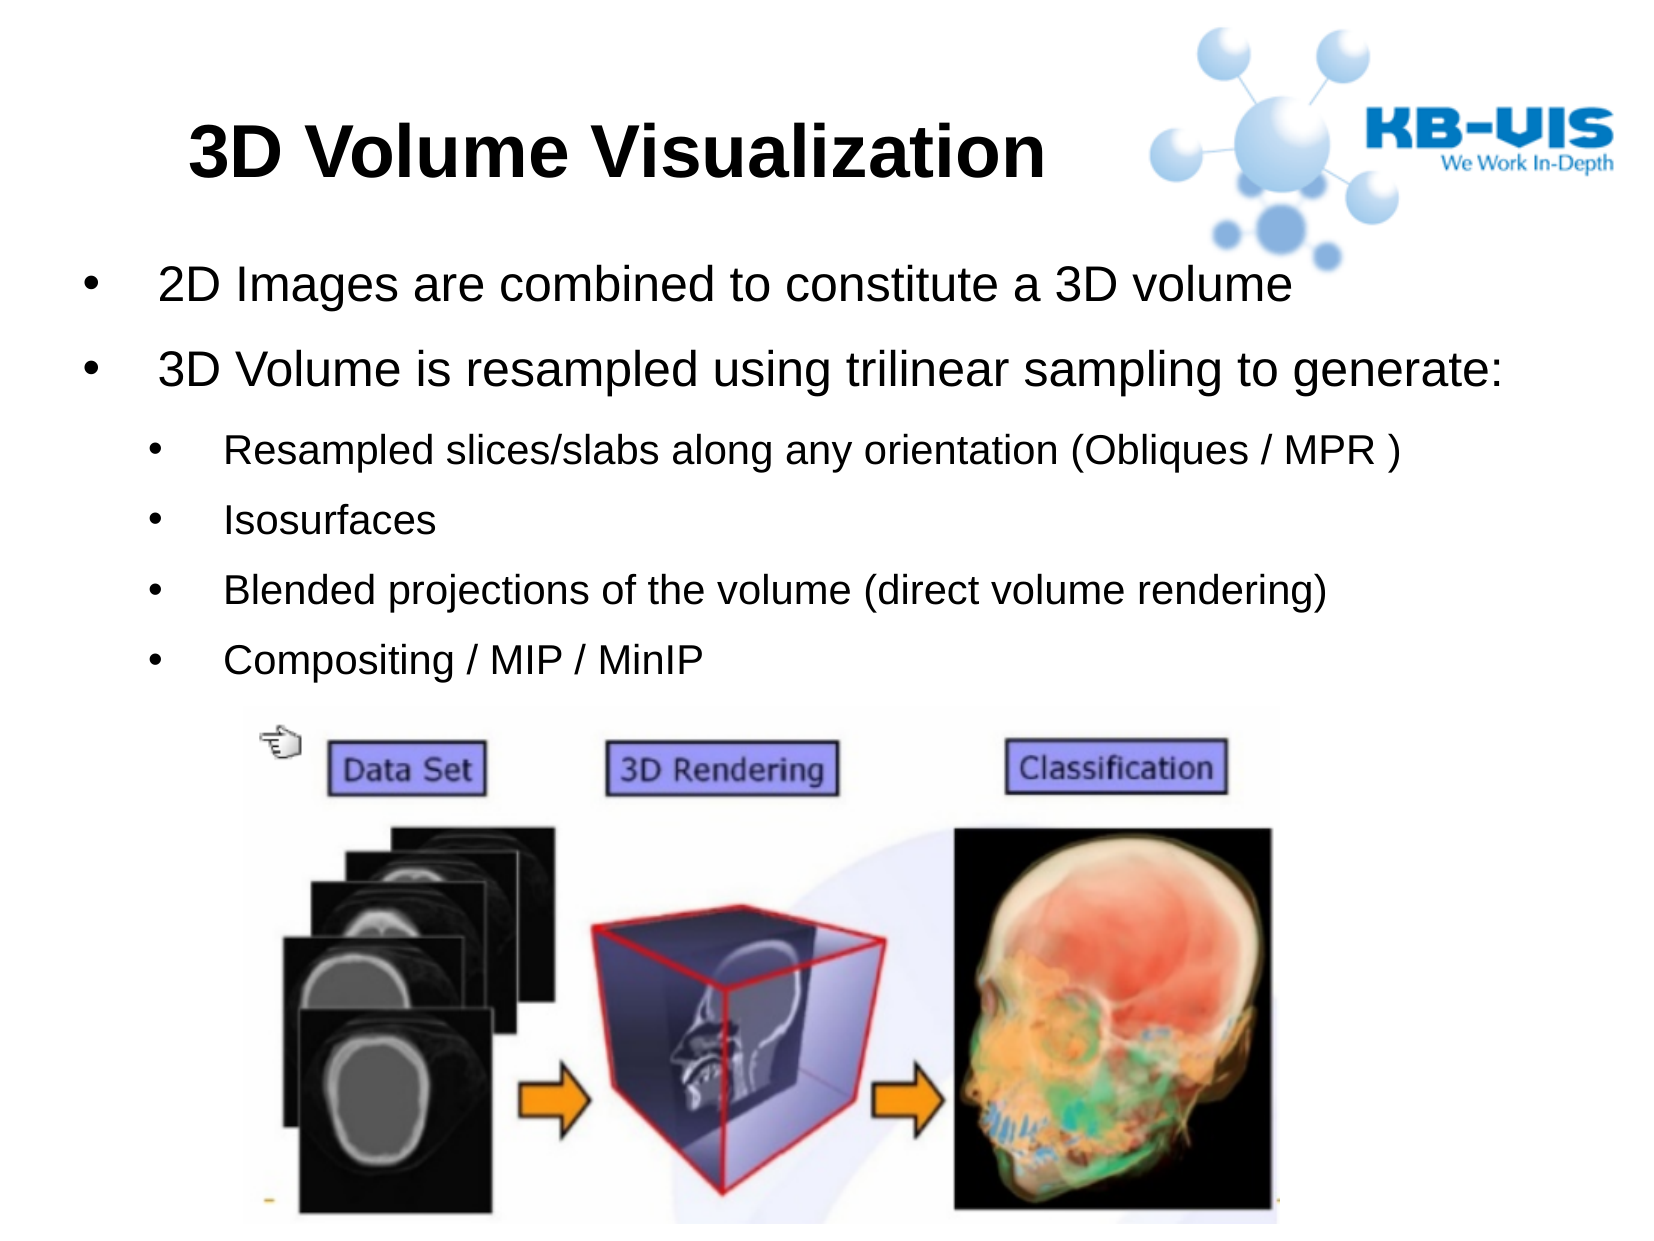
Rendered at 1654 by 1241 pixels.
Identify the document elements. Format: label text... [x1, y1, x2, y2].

title 3D Volume Visualization [82, 49, 1266, 256]
picture [0, 0, 1654, 1241]
list 2D Images are combined to constitute a 3D volume 3D Volume is resampled using trilinear sampling to generate: Resampled slices/slabs along any orientation (Obliques / MPR ) Isosurfaces Blended projections of the volume (direct volume rendering) Compositing / MIP / MinIP [82, 256, 1623, 707]
